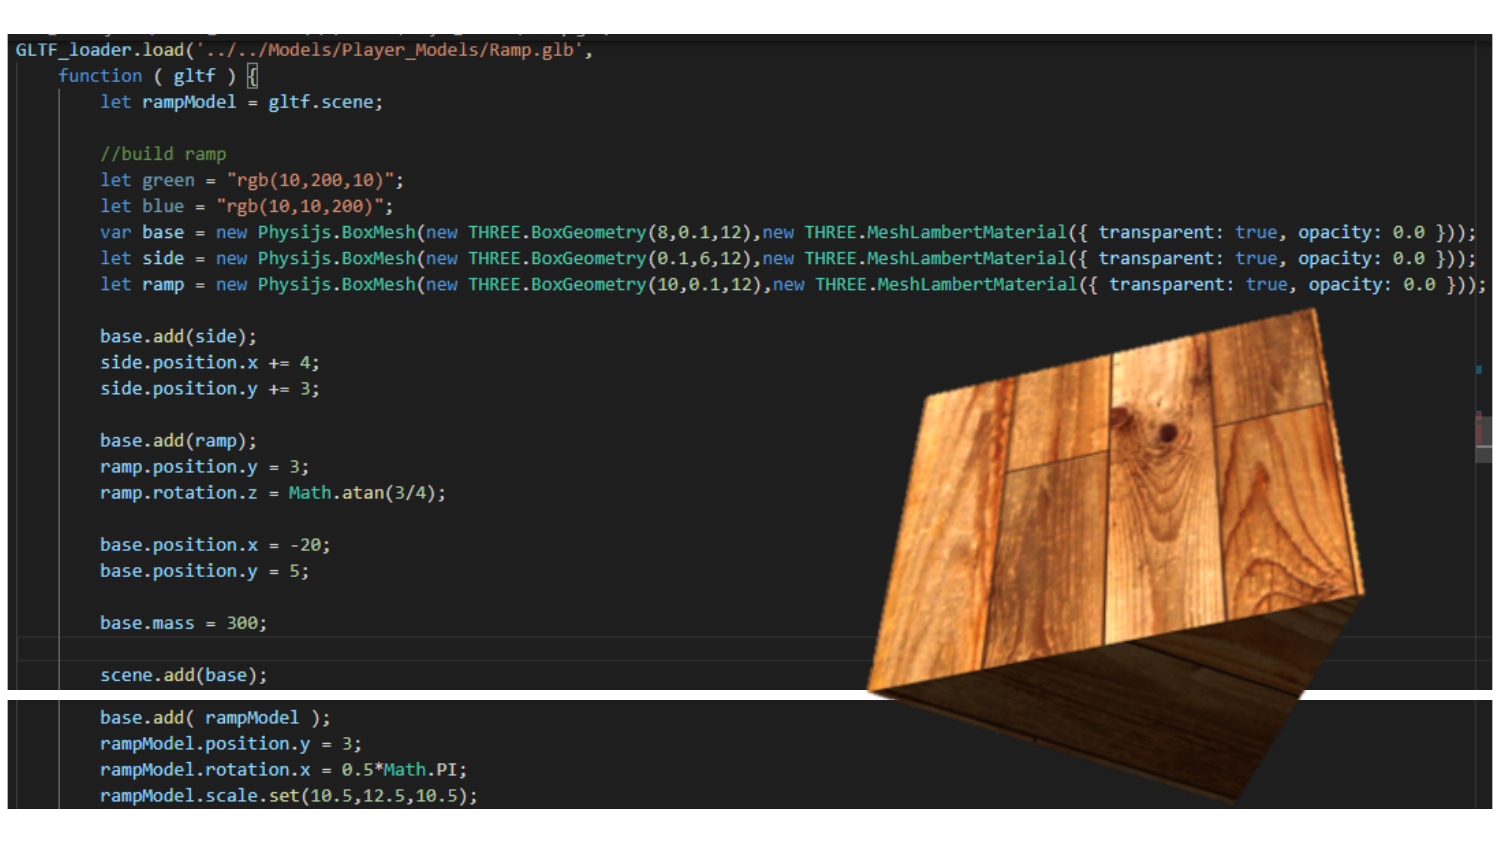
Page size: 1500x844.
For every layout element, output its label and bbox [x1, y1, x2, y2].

picture [851, 298, 1385, 830]
text_box [7, 34, 1493, 809]
